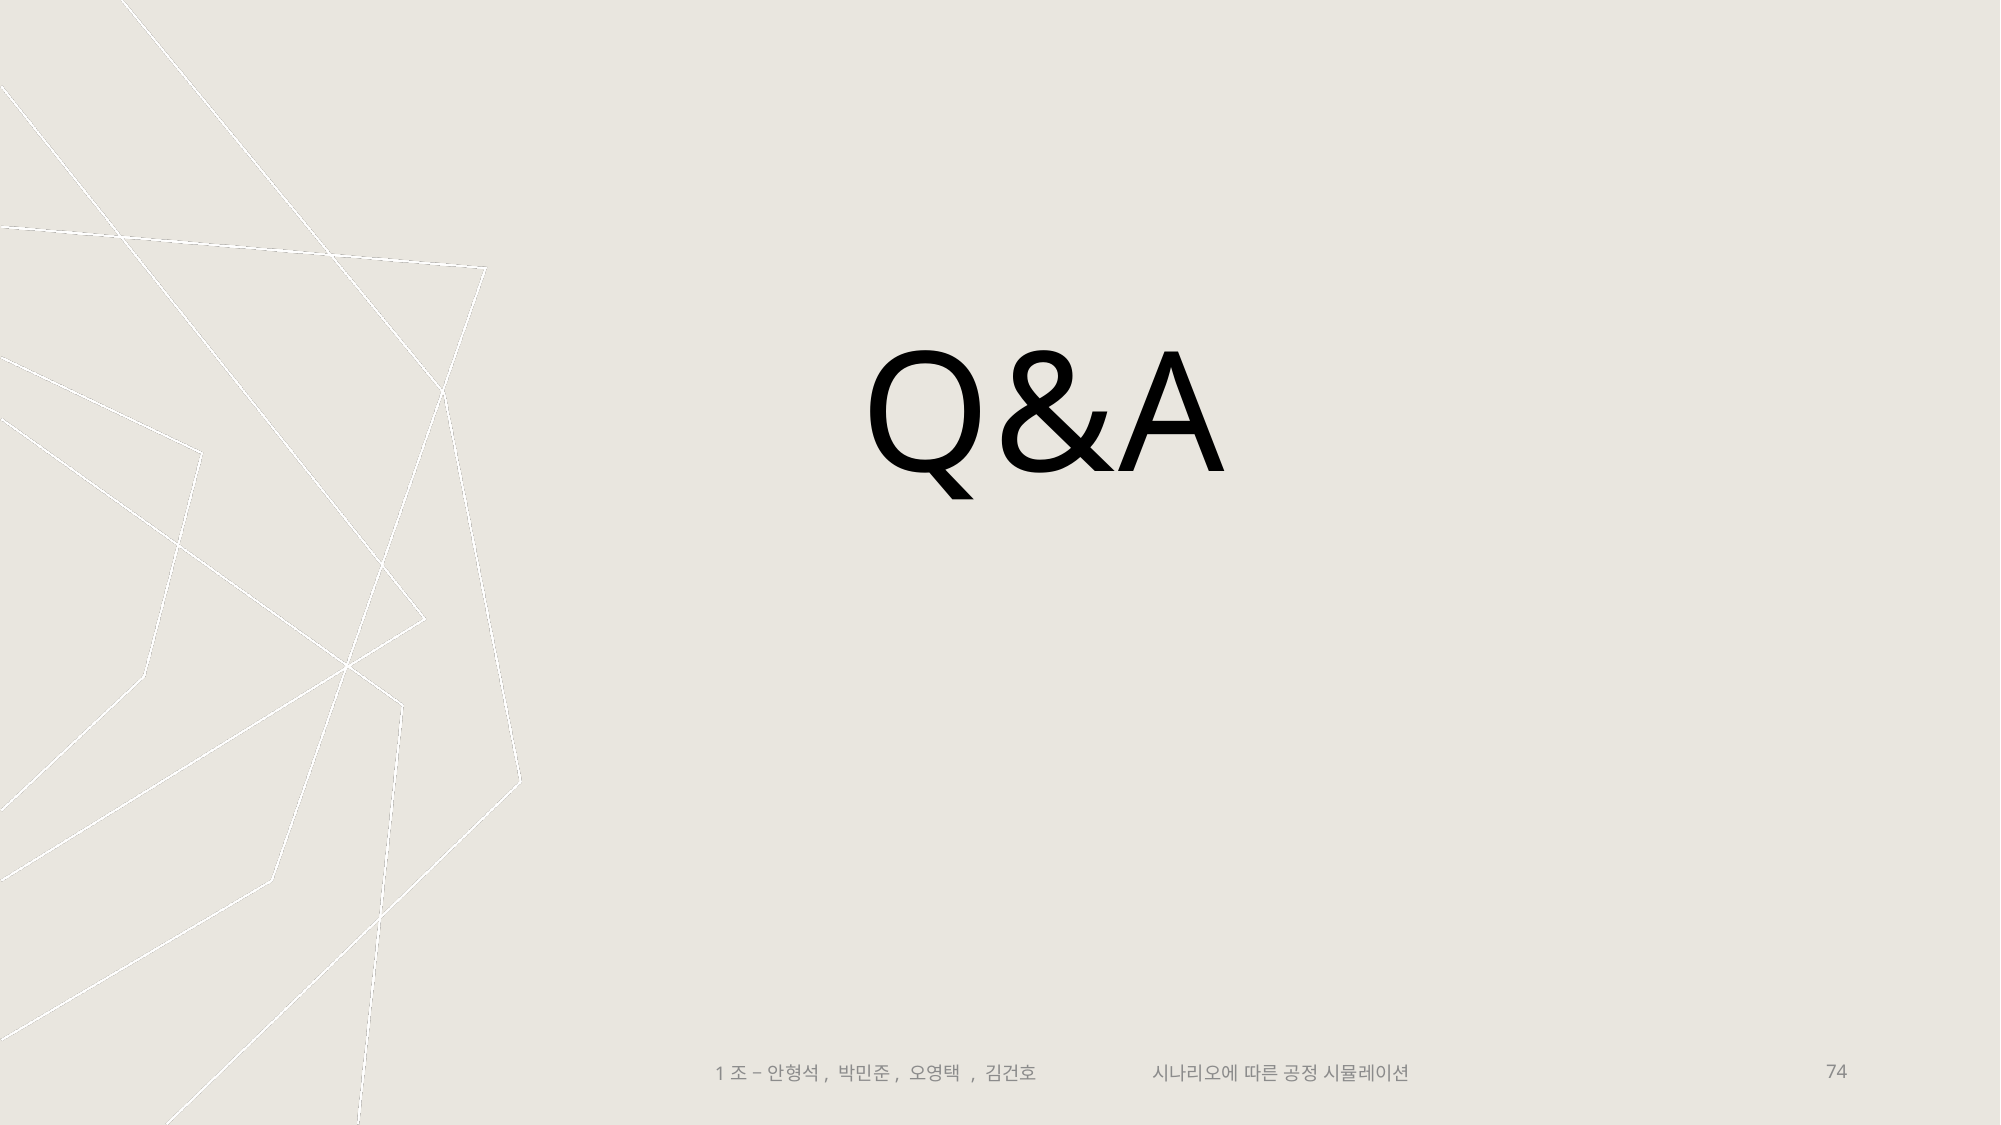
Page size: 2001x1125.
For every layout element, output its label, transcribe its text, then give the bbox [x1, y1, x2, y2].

picture [0, 0, 522, 1125]
title Q&A [699, 265, 1386, 516]
slide_number 1조 – 안형석, 박민준, 오영택 , 김건호 [699, 1042, 1054, 1103]
slide_number 74 [1571, 1042, 1863, 1103]
footer 시나리오에 따른 공정 시뮬레이션 [1062, 1042, 1500, 1103]
